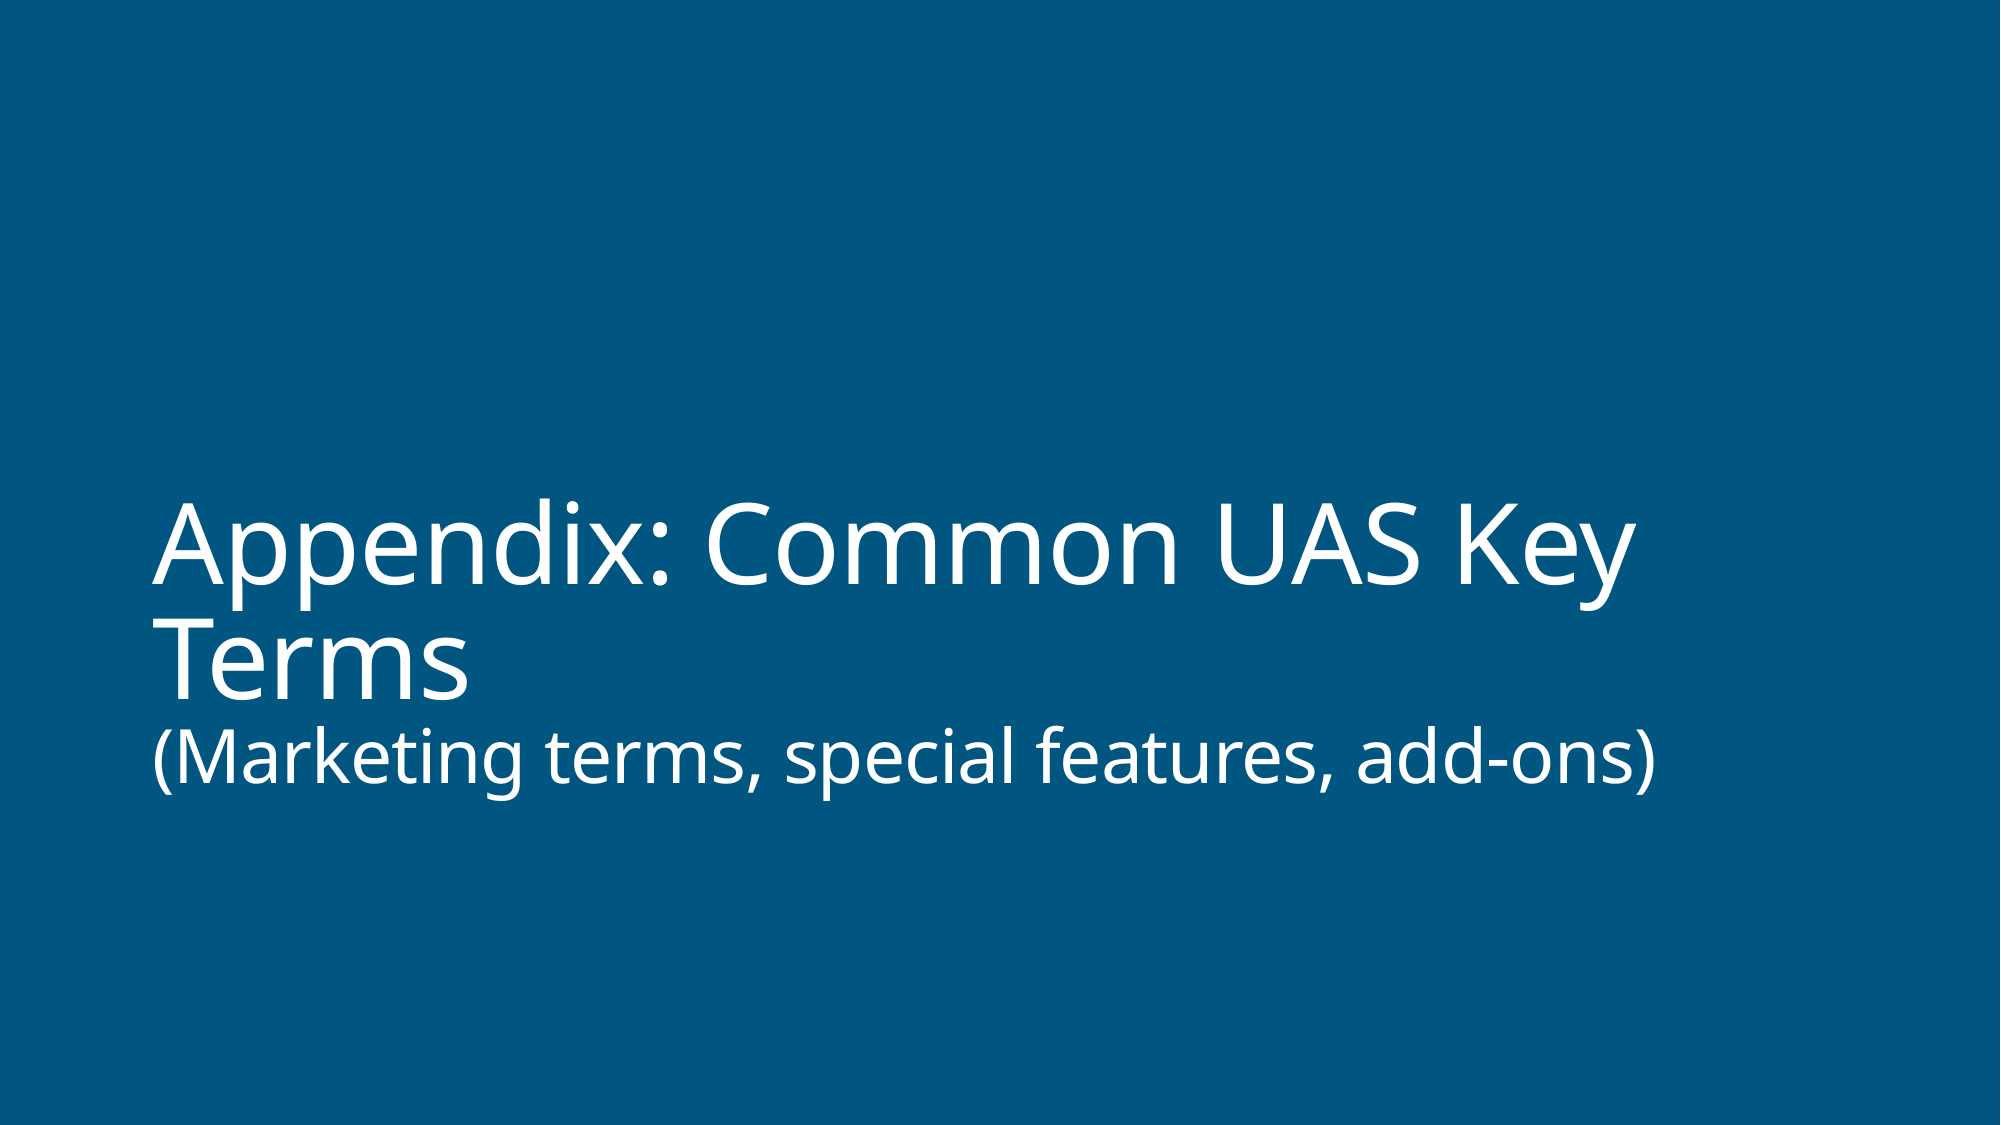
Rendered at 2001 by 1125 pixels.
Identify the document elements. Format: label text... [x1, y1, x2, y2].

title Appendix: Common UAS Key Terms (Marketing terms, special features, add-ons) [137, 212, 1863, 807]
